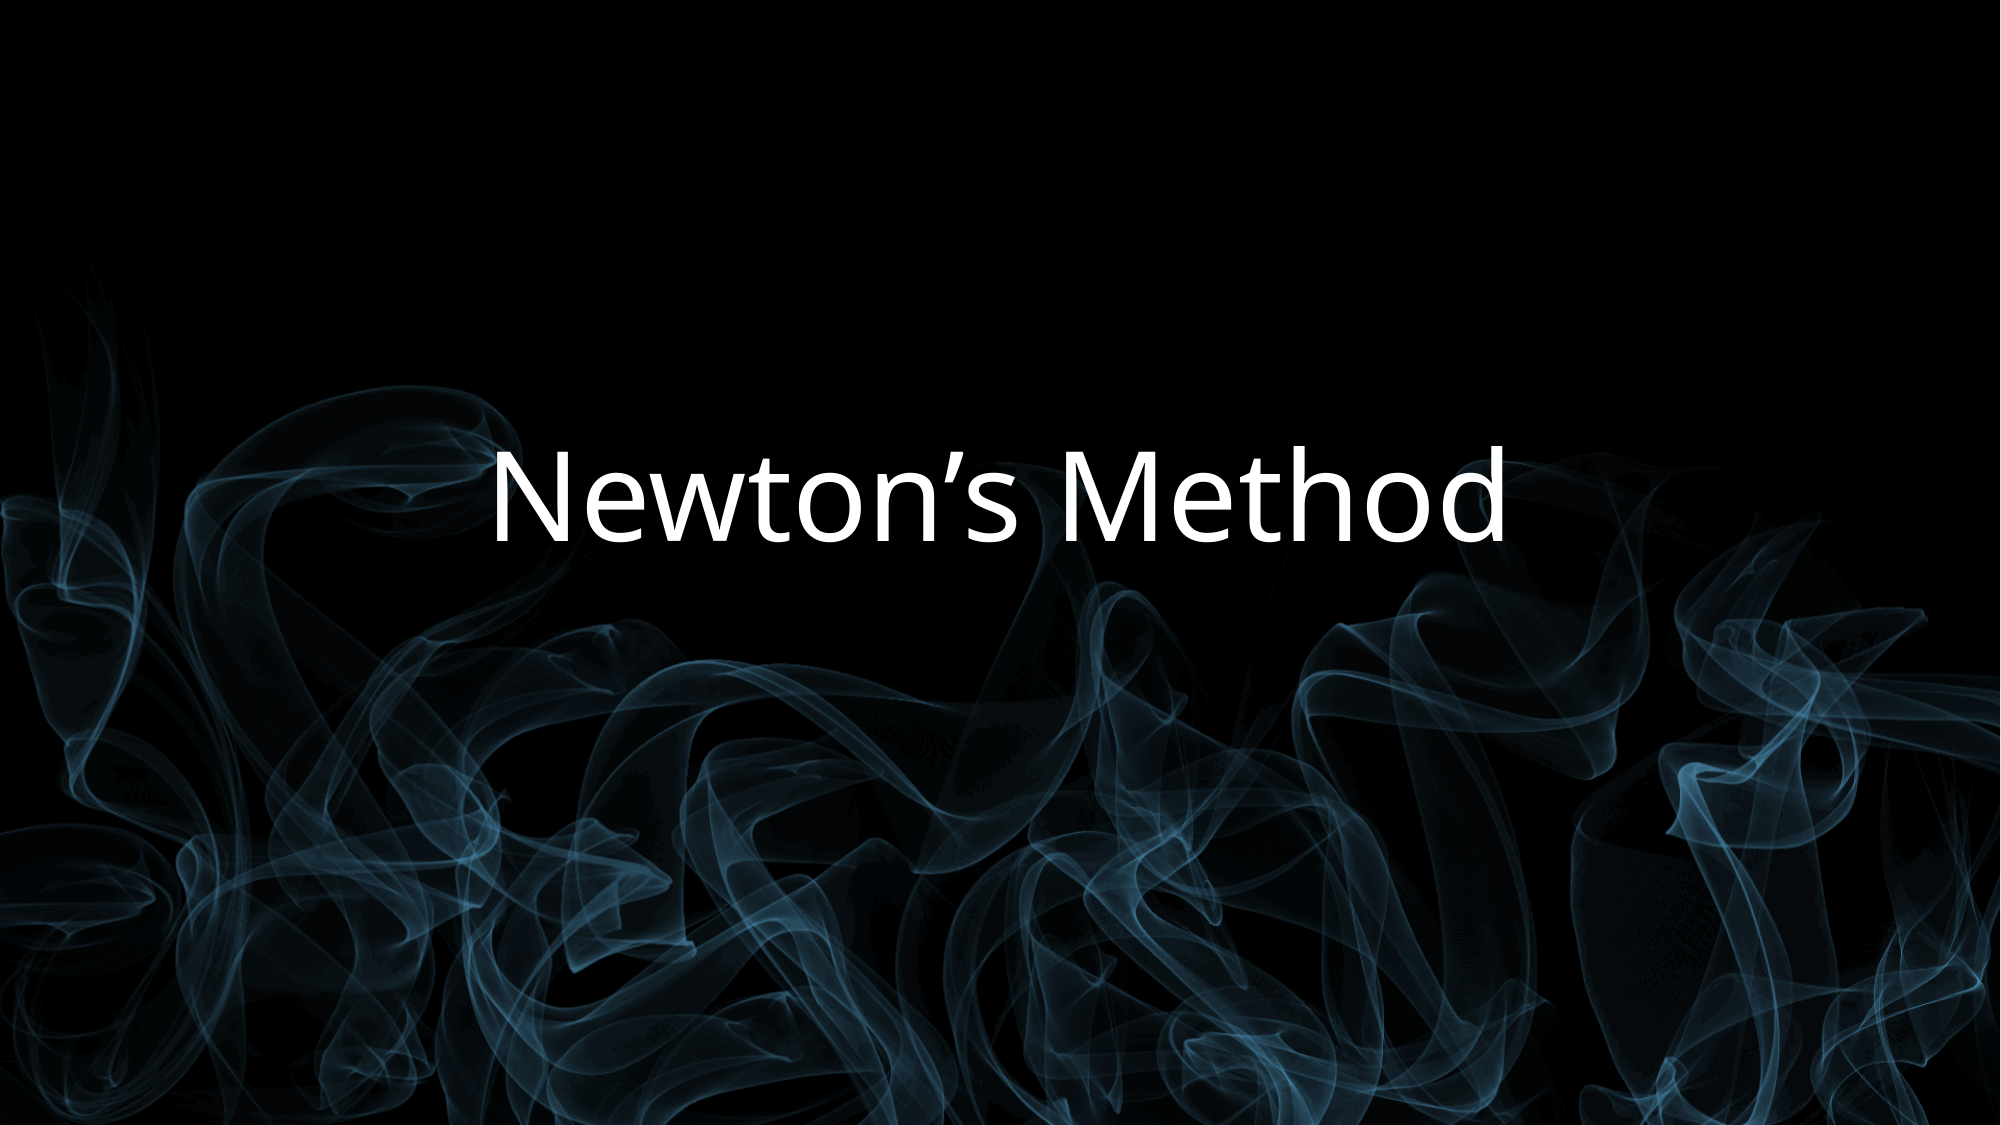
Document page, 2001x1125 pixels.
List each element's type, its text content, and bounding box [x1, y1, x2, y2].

picture [0, 0, 2001, 1125]
title Newton’s Method [249, 184, 1750, 576]
